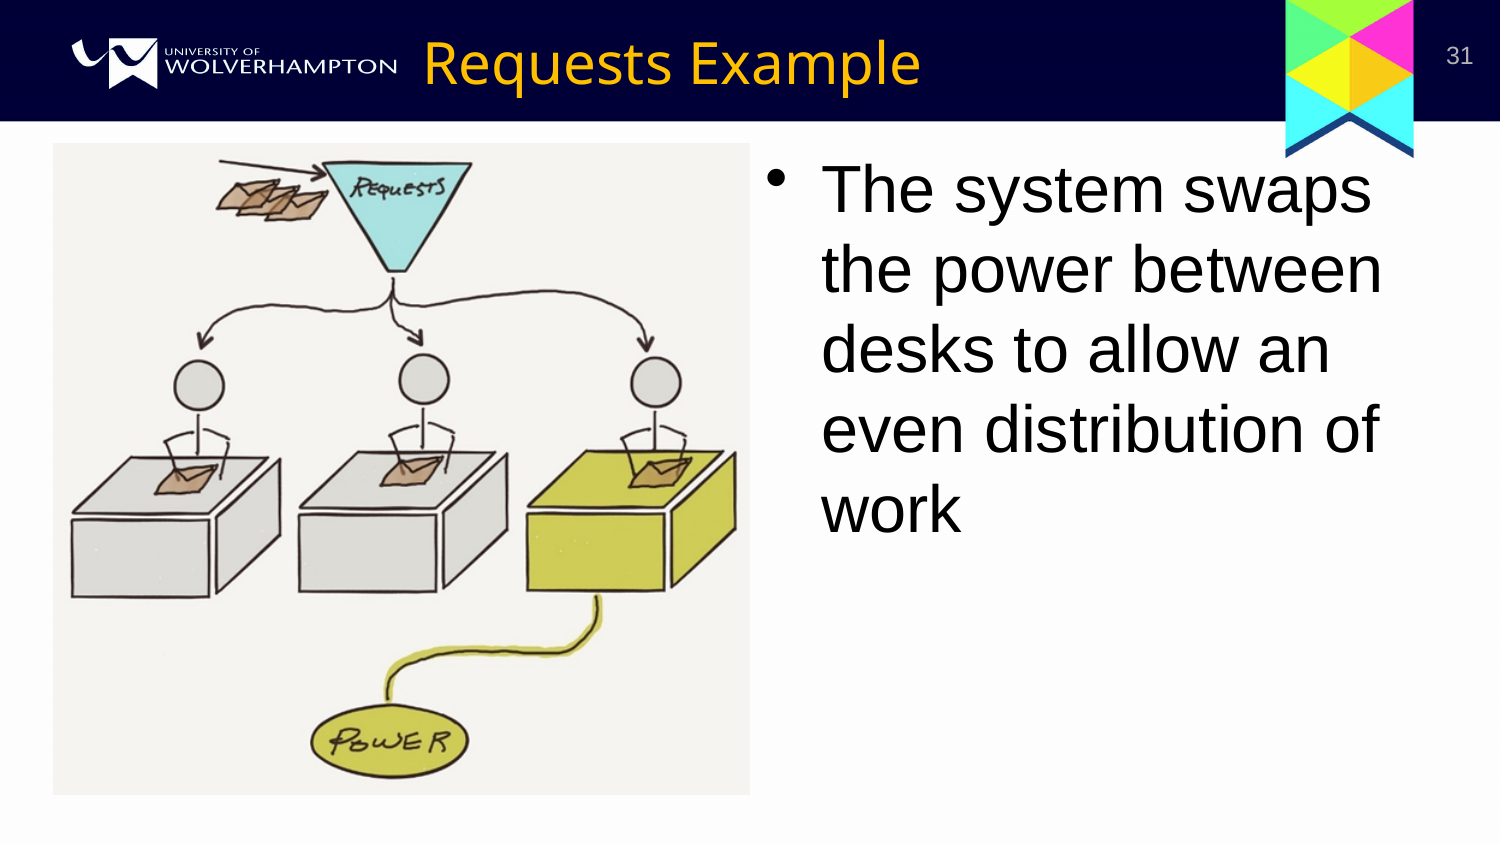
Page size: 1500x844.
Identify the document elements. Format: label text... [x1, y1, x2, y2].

slide_number 31 [1423, 32, 1490, 78]
list The system swaps the power between desks to allow an even distribution of work [750, 138, 1436, 836]
picture [0, 0, 1500, 844]
title Requests Example [407, 8, 1282, 115]
